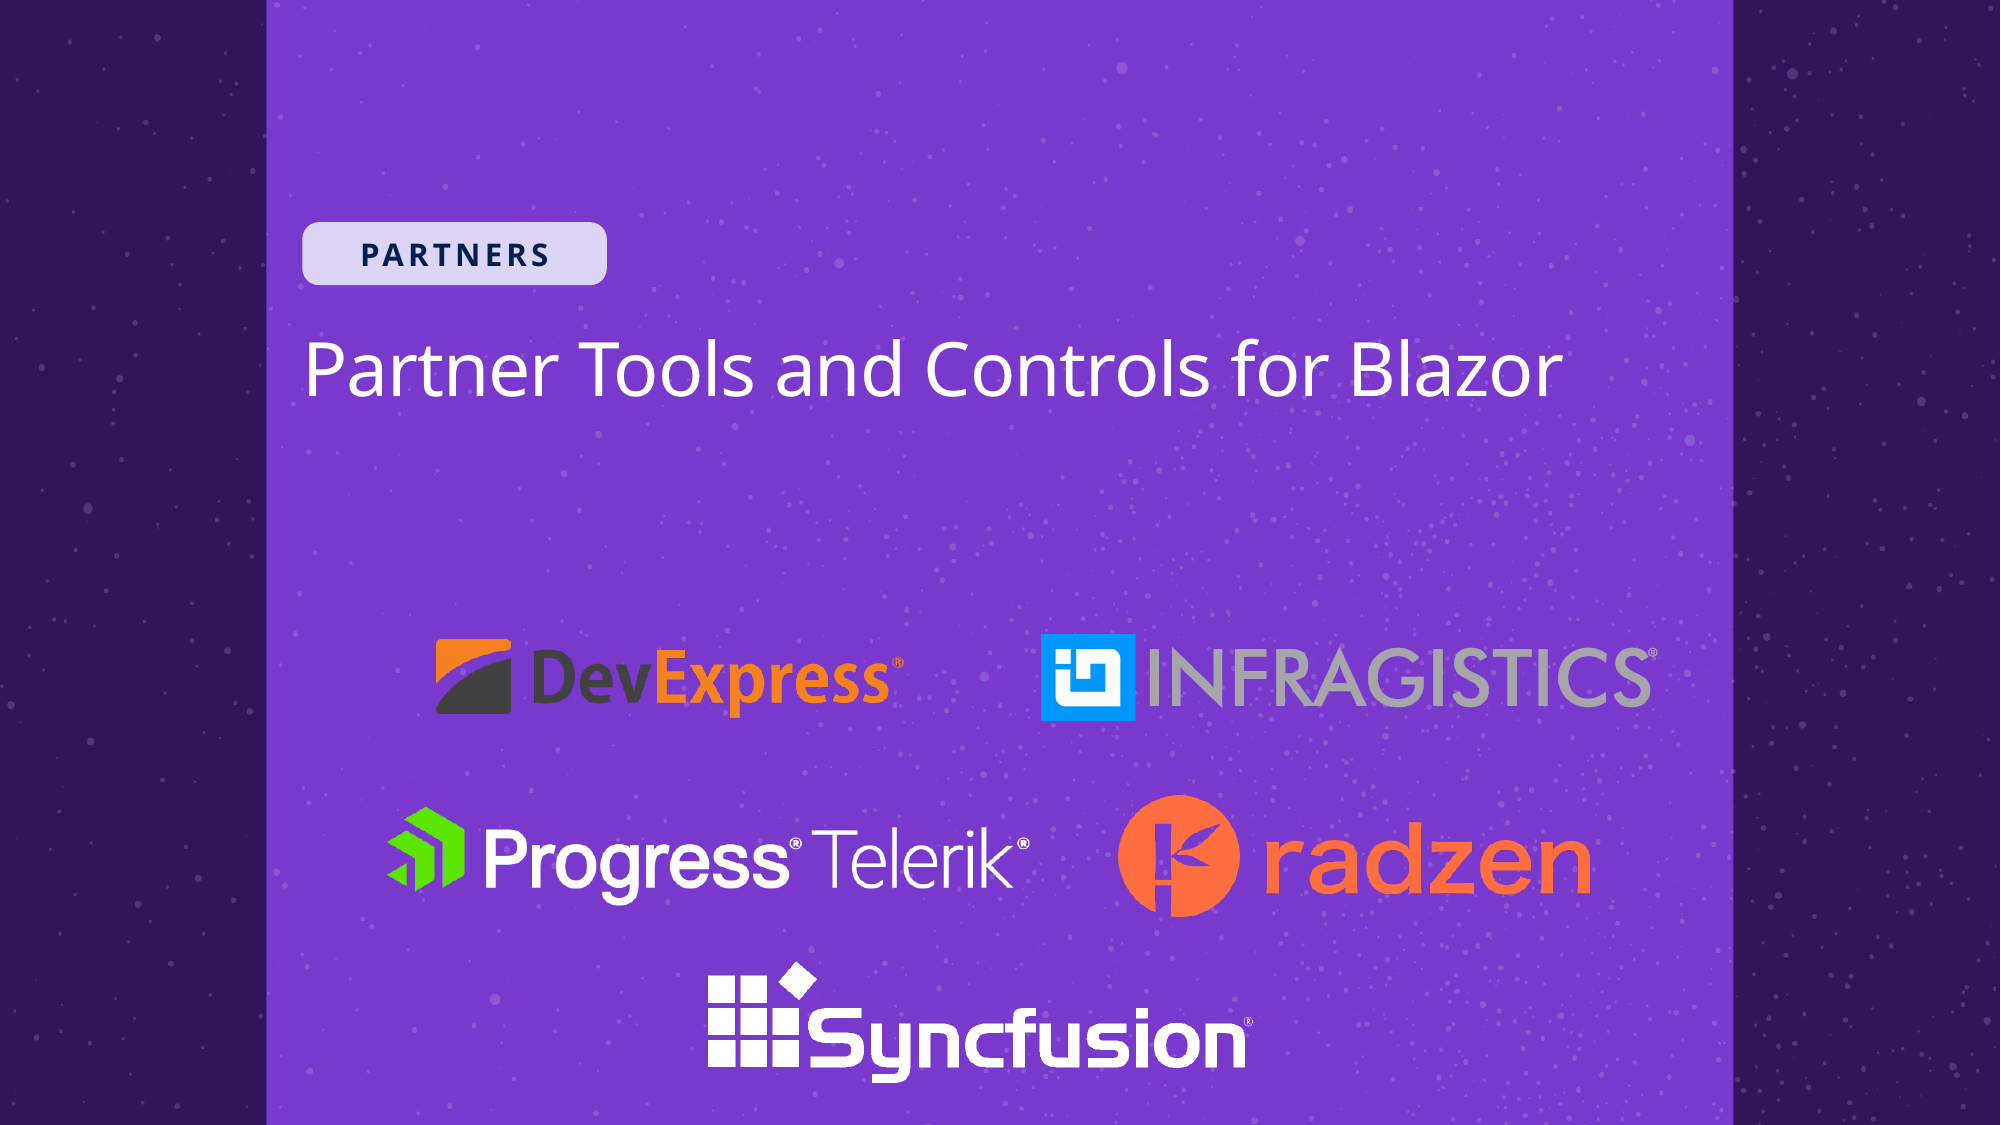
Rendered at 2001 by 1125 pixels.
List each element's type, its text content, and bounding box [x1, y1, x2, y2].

text_box Partner Tools and Controls for Blazor [302, 331, 1781, 413]
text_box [386, 626, 1658, 1083]
picture [0, 0, 1997, 1125]
text_box PARTNERS [301, 221, 608, 286]
